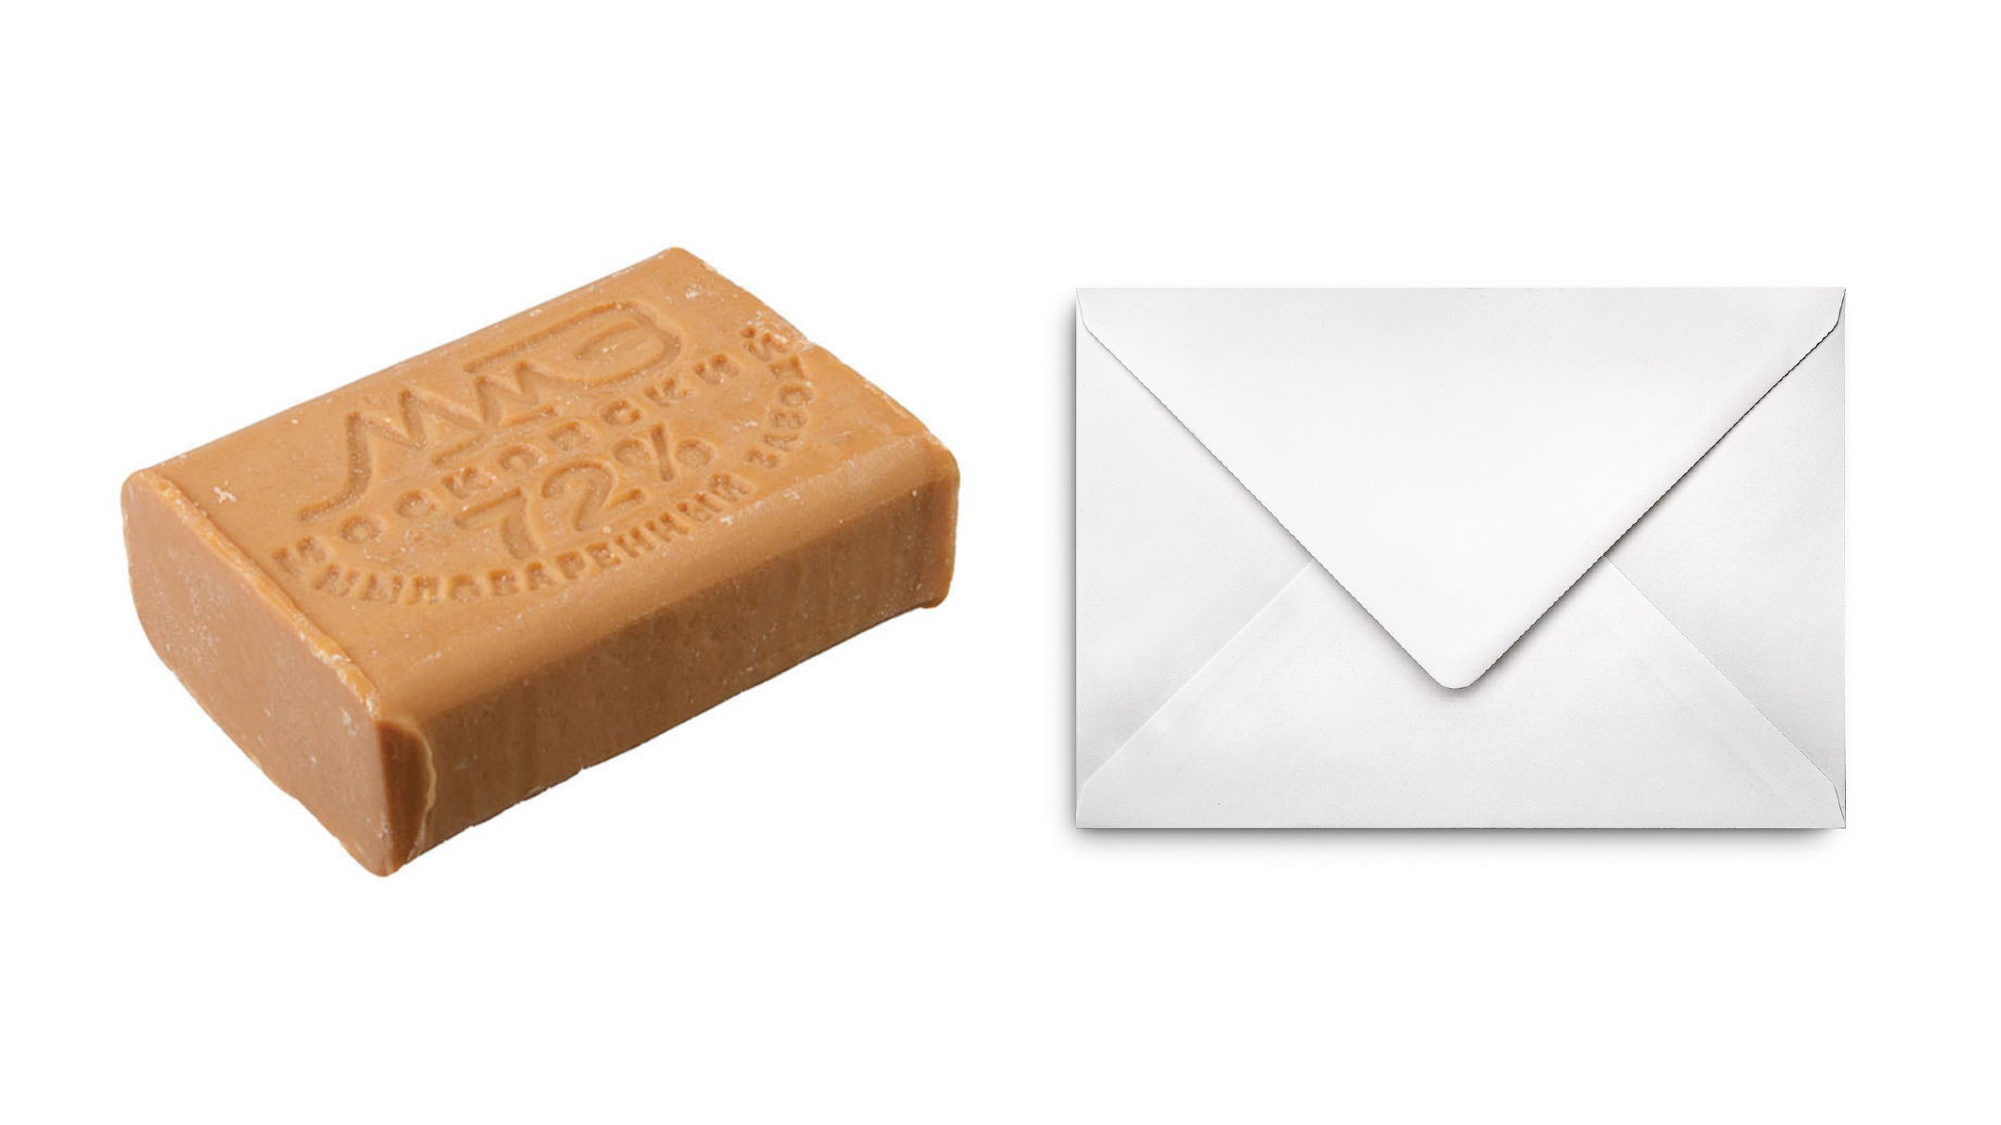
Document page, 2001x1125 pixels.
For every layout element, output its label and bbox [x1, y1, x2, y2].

picture [105, 128, 974, 997]
picture [1026, 241, 1895, 884]
